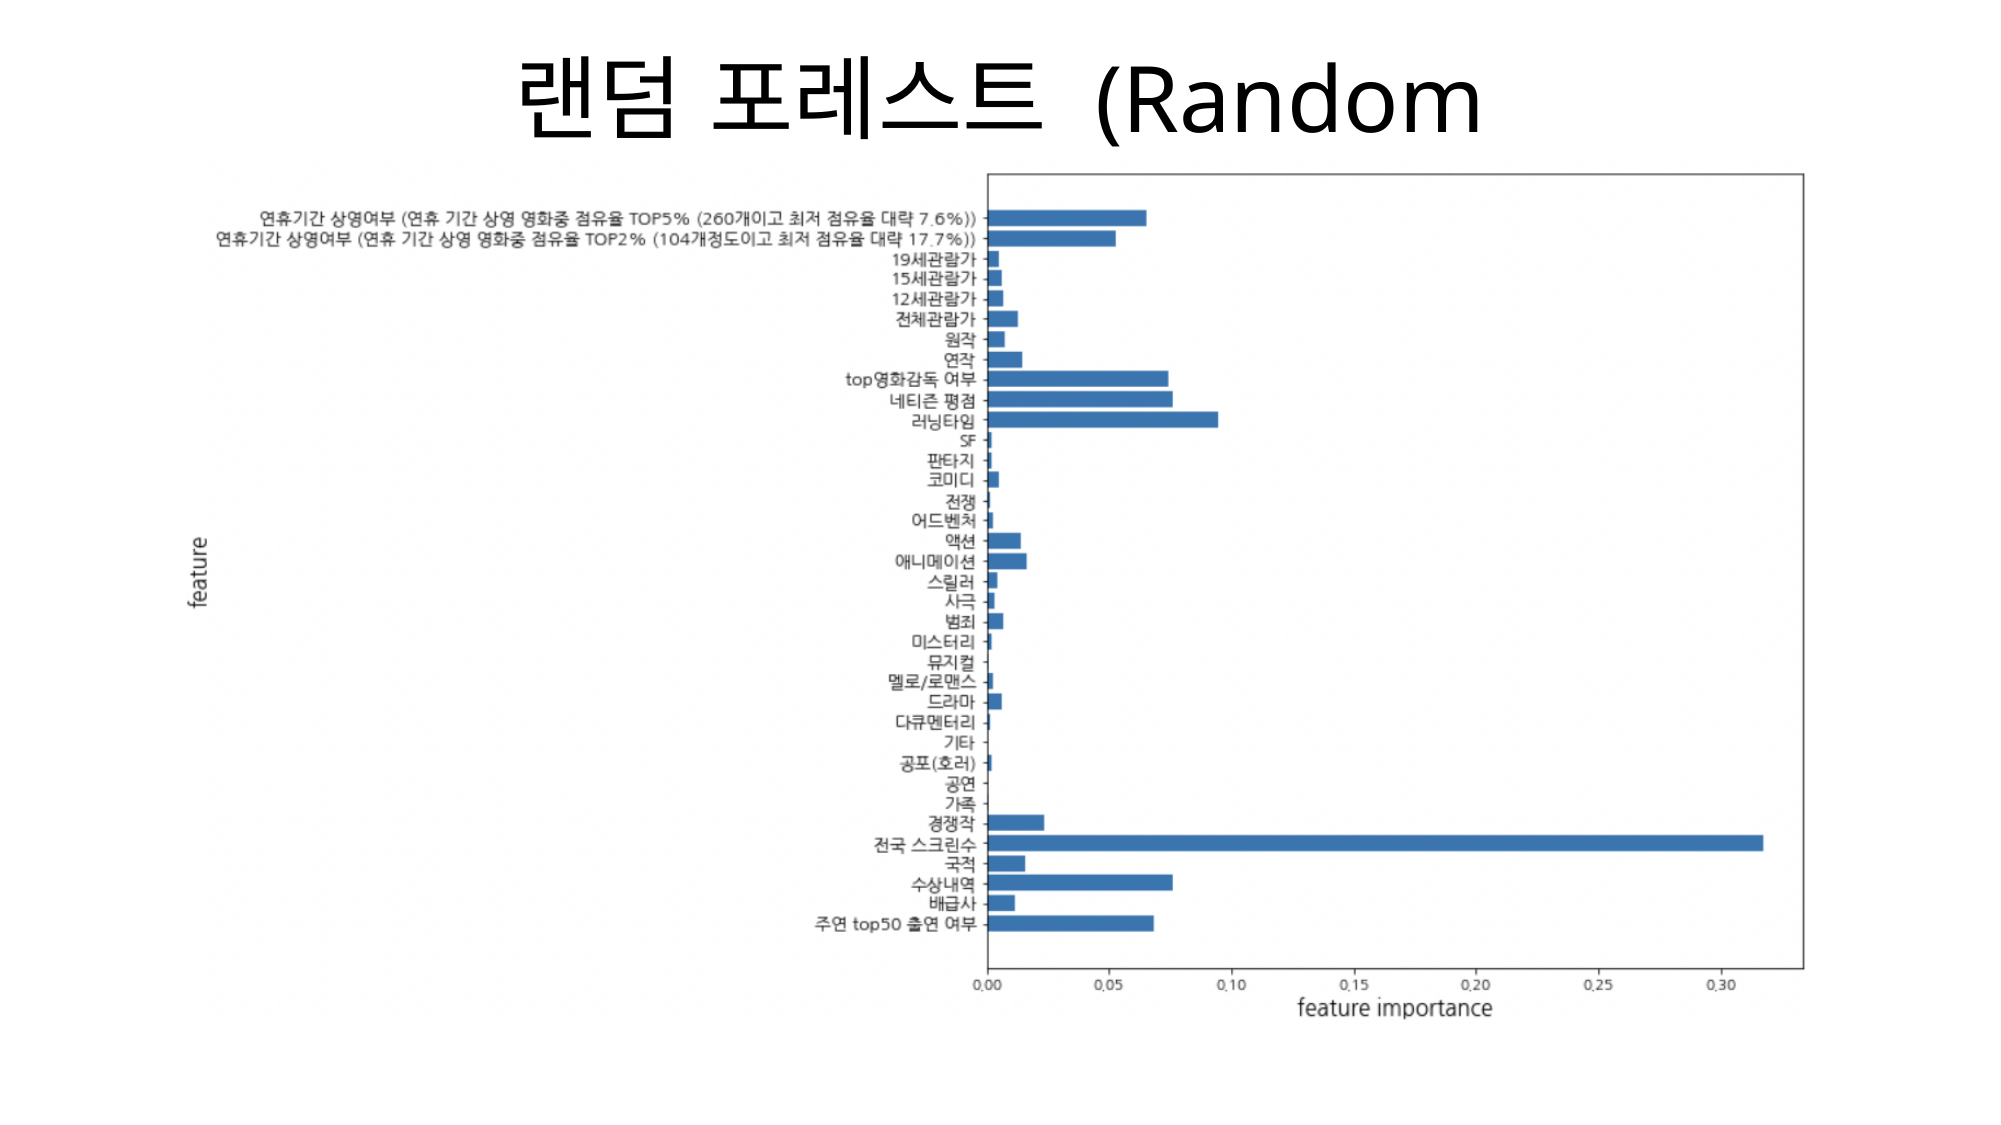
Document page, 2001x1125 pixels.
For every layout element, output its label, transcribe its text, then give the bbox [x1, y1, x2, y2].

text_box 랜덤 포레스트 (Random Forest) [363, 33, 1637, 159]
picture [184, 159, 1816, 1025]
